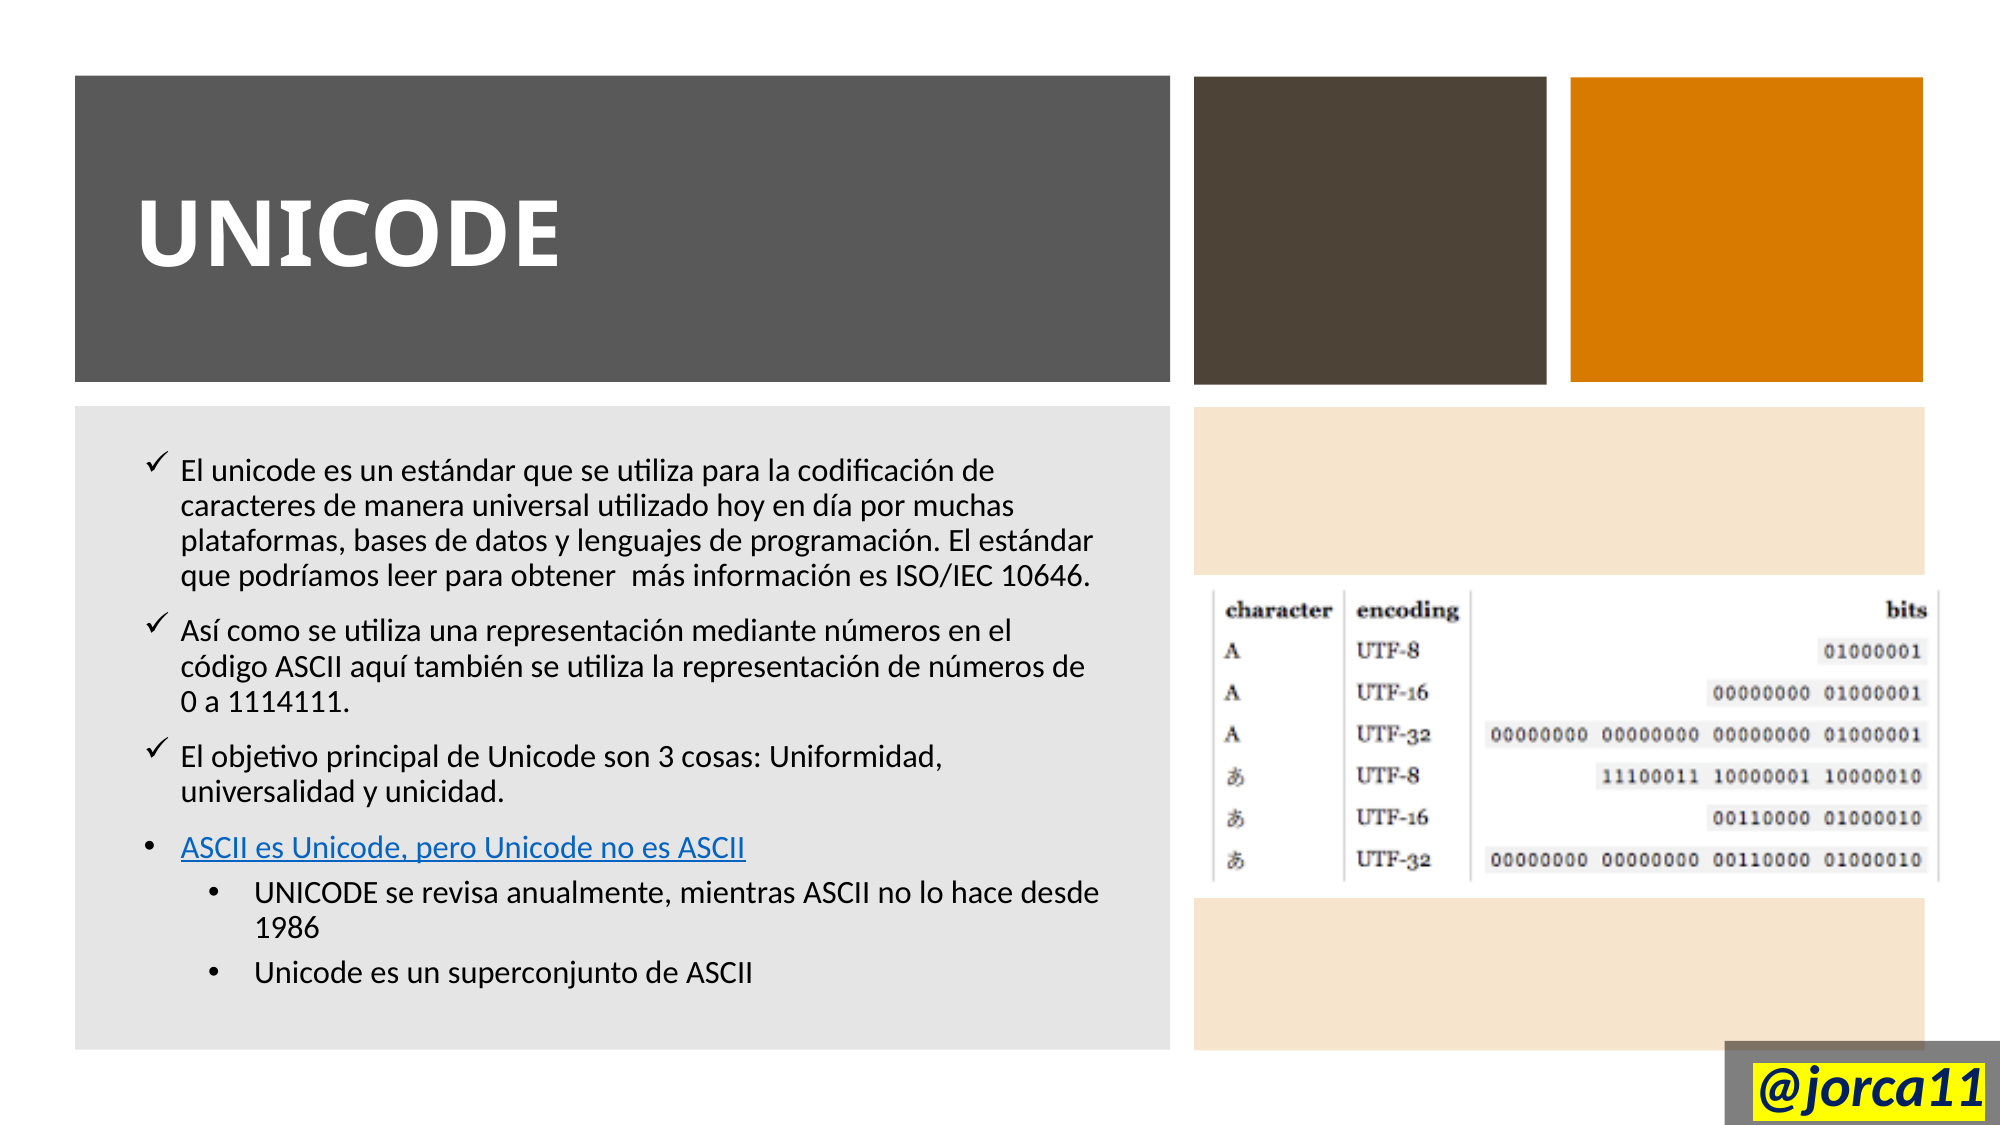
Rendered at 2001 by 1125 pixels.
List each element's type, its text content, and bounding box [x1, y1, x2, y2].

text_box @jorca11​ [1724, 1040, 2000, 1125]
text_box [1193, 76, 1548, 386]
title UNICODE [119, 119, 1119, 354]
text_box [1193, 898, 1926, 1052]
text_box [74, 75, 1171, 383]
text_box [74, 405, 1171, 1051]
picture [1193, 575, 1958, 898]
text_box [1193, 406, 1926, 575]
list El unicode es un estándar que se utiliza para la codificación de caracteres de manera universal utilizado hoy en día por muchas plataformas, bases de datos y lenguajes de programación. El estándar que podríamos leer para obtener más información es ISO/IEC 10646. Así como se utiliza una representación mediante números en el código ASCII aquí también se utiliza la representación de números de 0 a 1114111. El objetivo principal de Unicode son 3 cosas: Uniformidad, universalidad y unicidad. ASCII es Unicode, pero Unicode no es ASCII UNICODE se revisa anualmente, mientras ASCII no lo hace desde 1986 Unicode es un superconjunto de ASCII [128, 445, 1119, 1006]
text_box [1569, 76, 1924, 383]
